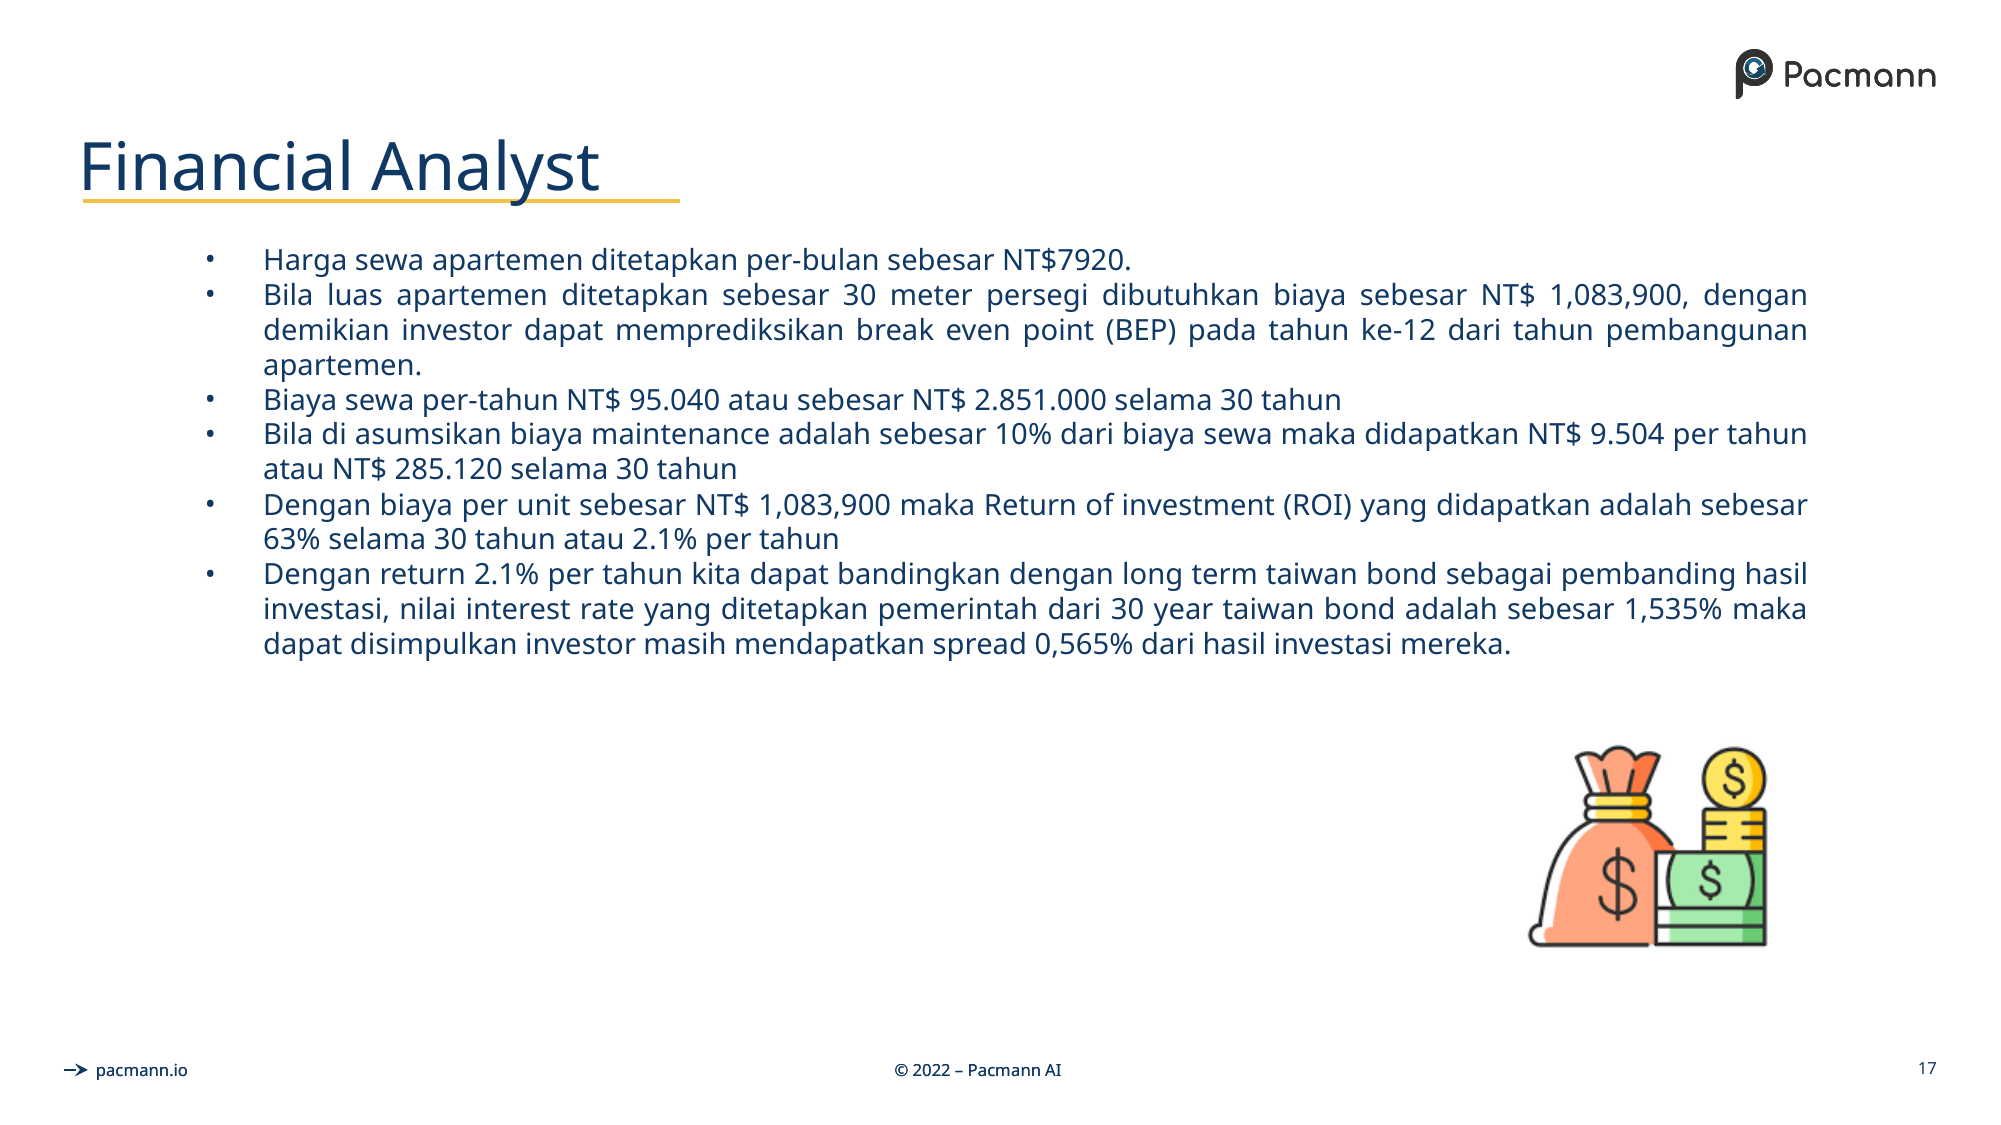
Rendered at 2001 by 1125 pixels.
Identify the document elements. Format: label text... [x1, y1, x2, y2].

title Financial Analyst [63, 59, 1935, 278]
picture [1475, 670, 1828, 1023]
text_box Harga sewa apartemen ditetapkan per-bulan sebesar NT$7920. Bila luas apartemen ditetapkan sebesar 30 meter persegi dibutuhkan biaya sebesar NT$ 1,083,900, dengan demikian investor dapat memprediksikan break even point (BEP) pada tahun ke-12 dari tahun pembangunan apartemen. Biaya sewa per-tahun NT$ 95.040 atau sebesar NT$ 2.851.000 selama 30 tahun Bila di asumsikan biaya maintenance adalah sebesar 10% dari biaya sewa maka didapatkan NT$ 9.504 per tahun atau NT$ 285.120 selama 30 tahun Dengan biaya per unit sebesar NT$ 1,083,900 maka Return of investment (ROI) yang didapatkan adalah sebesar 63% selama 30 tahun atau 2.1% per tahun Dengan return 2.1% per tahun kita dapat bandingkan dengan long term taiwan bond sebagai pembanding hasil investasi, nilai interest rate yang ditetapkan pemerintah dari 30 year taiwan bond adalah sebesar 1,535% maka dapat disimpulkan investor masih mendapatkan spread 0,565% dari hasil investasi mereka. [173, 233, 1825, 669]
picture [1707, 36, 1966, 112]
